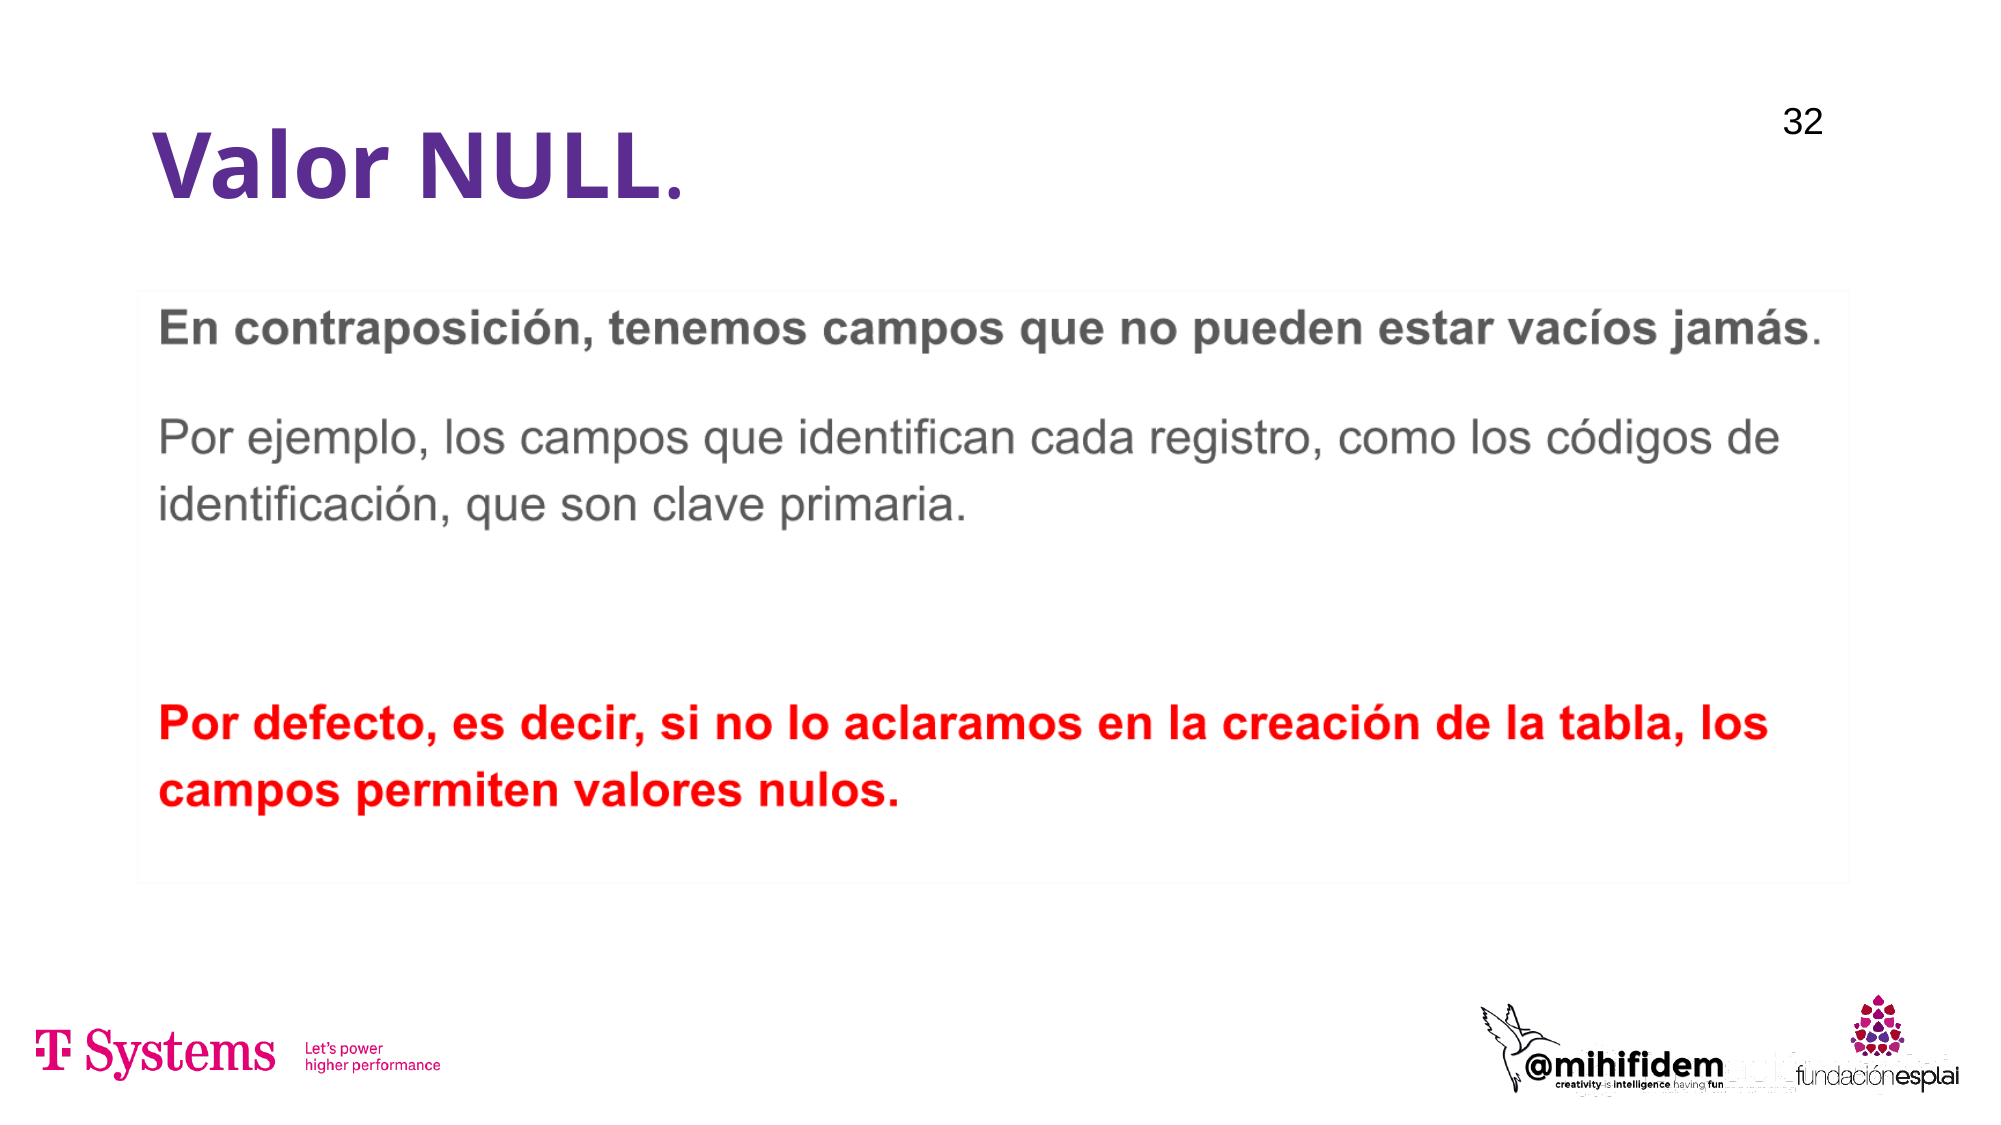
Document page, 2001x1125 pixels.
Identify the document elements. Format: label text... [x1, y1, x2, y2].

text_box Valor NULL. [137, 59, 1863, 278]
picture [137, 290, 1850, 884]
picture [36, 1027, 440, 1081]
picture [1472, 986, 1965, 1103]
text_box 32 [1767, 89, 1863, 150]
